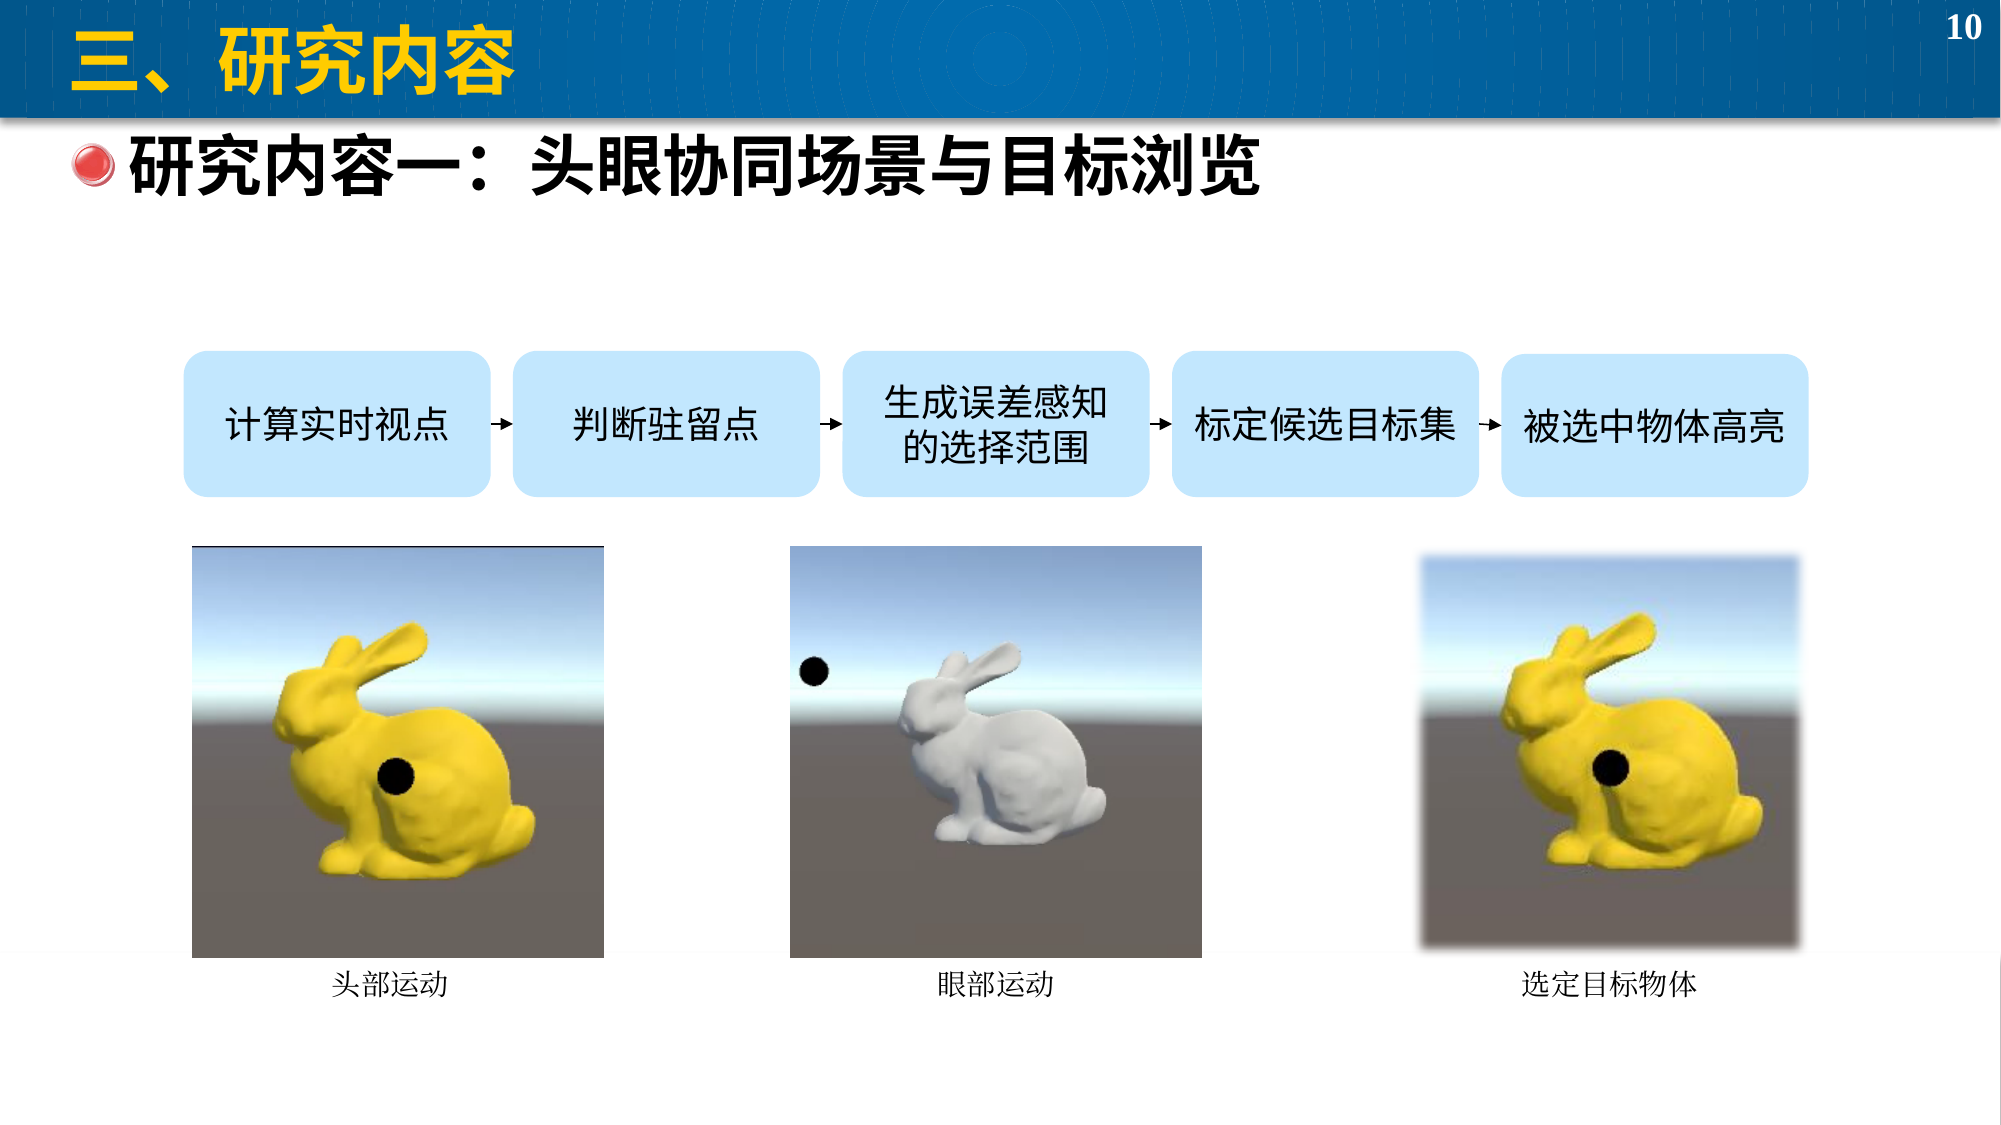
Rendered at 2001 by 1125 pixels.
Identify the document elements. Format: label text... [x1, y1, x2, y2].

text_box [191, 545, 605, 959]
text_box 头部运动 [242, 972, 538, 1009]
picture [69, 140, 117, 188]
picture [1409, 545, 1809, 959]
title 三、研究内容 [52, 5, 1940, 112]
text_box [99, 301, 1893, 1037]
text_box 眼部运动 [848, 972, 1144, 1009]
text_box 选定目标物体 [1462, 972, 1758, 1009]
text_box 研究内容一：头眼协同场景与目标浏览 [55, 116, 1945, 1035]
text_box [183, 350, 1809, 498]
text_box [789, 545, 1203, 959]
